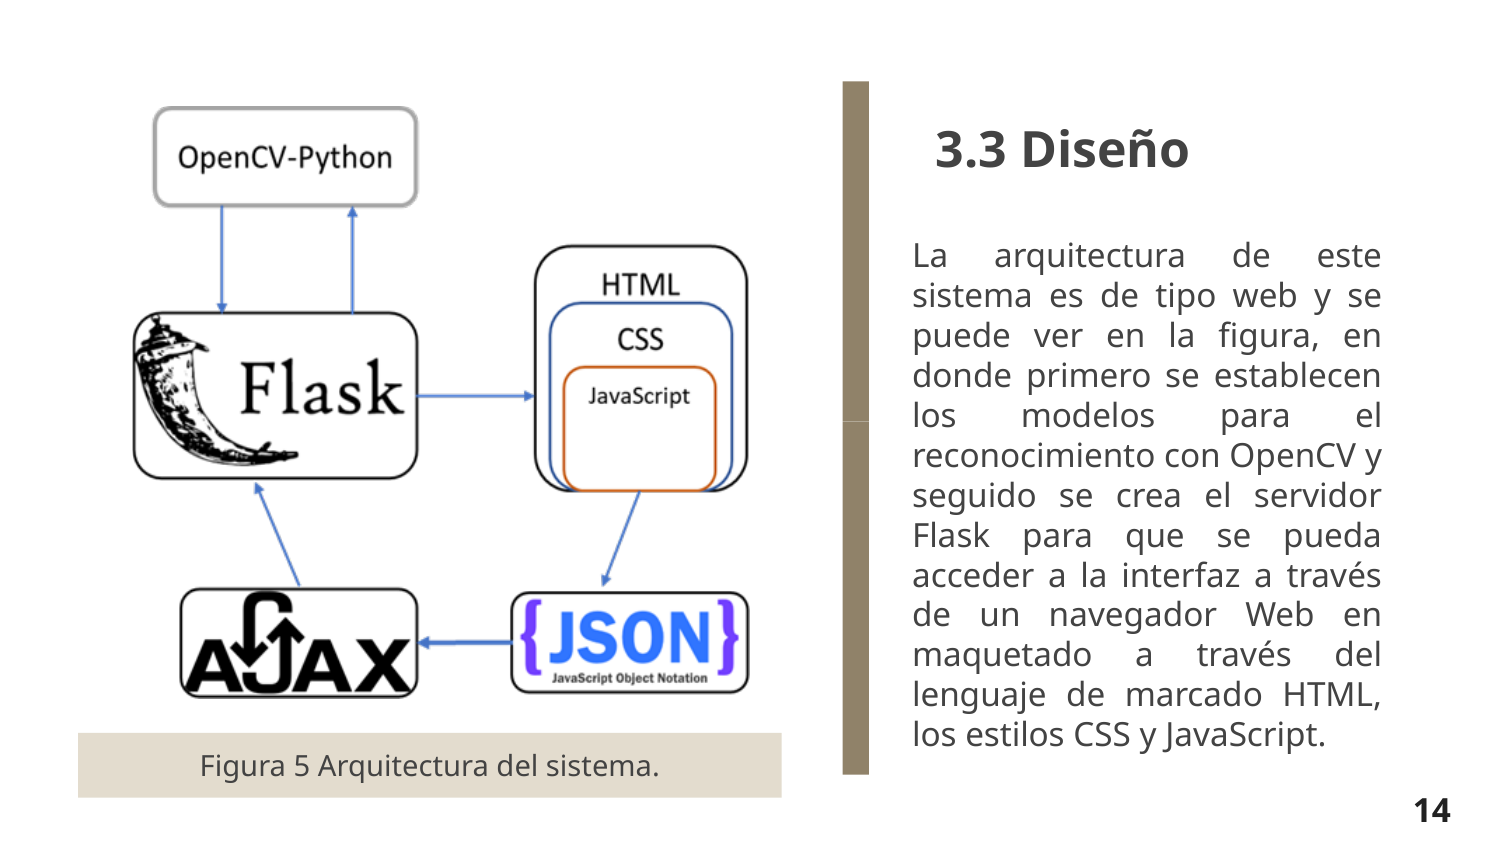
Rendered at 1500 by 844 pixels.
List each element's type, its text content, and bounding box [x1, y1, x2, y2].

picture [132, 106, 751, 699]
text_box [842, 422, 869, 775]
text_box [842, 81, 869, 422]
text_box Figura 5 Arquitectura del sistema. [78, 732, 782, 798]
text_box 14 [1397, 774, 1500, 821]
title 3.3 Diseño [920, 107, 1436, 187]
subtitle La arquitectura de este sistema es de tipo web y se puede ver en la figura, en donde primero se establecen los modelos para el reconocimiento con OpenCV y seguido se crea el servidor Flask para que se pueda acceder a la interfaz a través de un navegador Web en maquetado a través del lenguaje de marcado HTML, los estilos CSS y JavaScript. [897, 219, 1398, 590]
